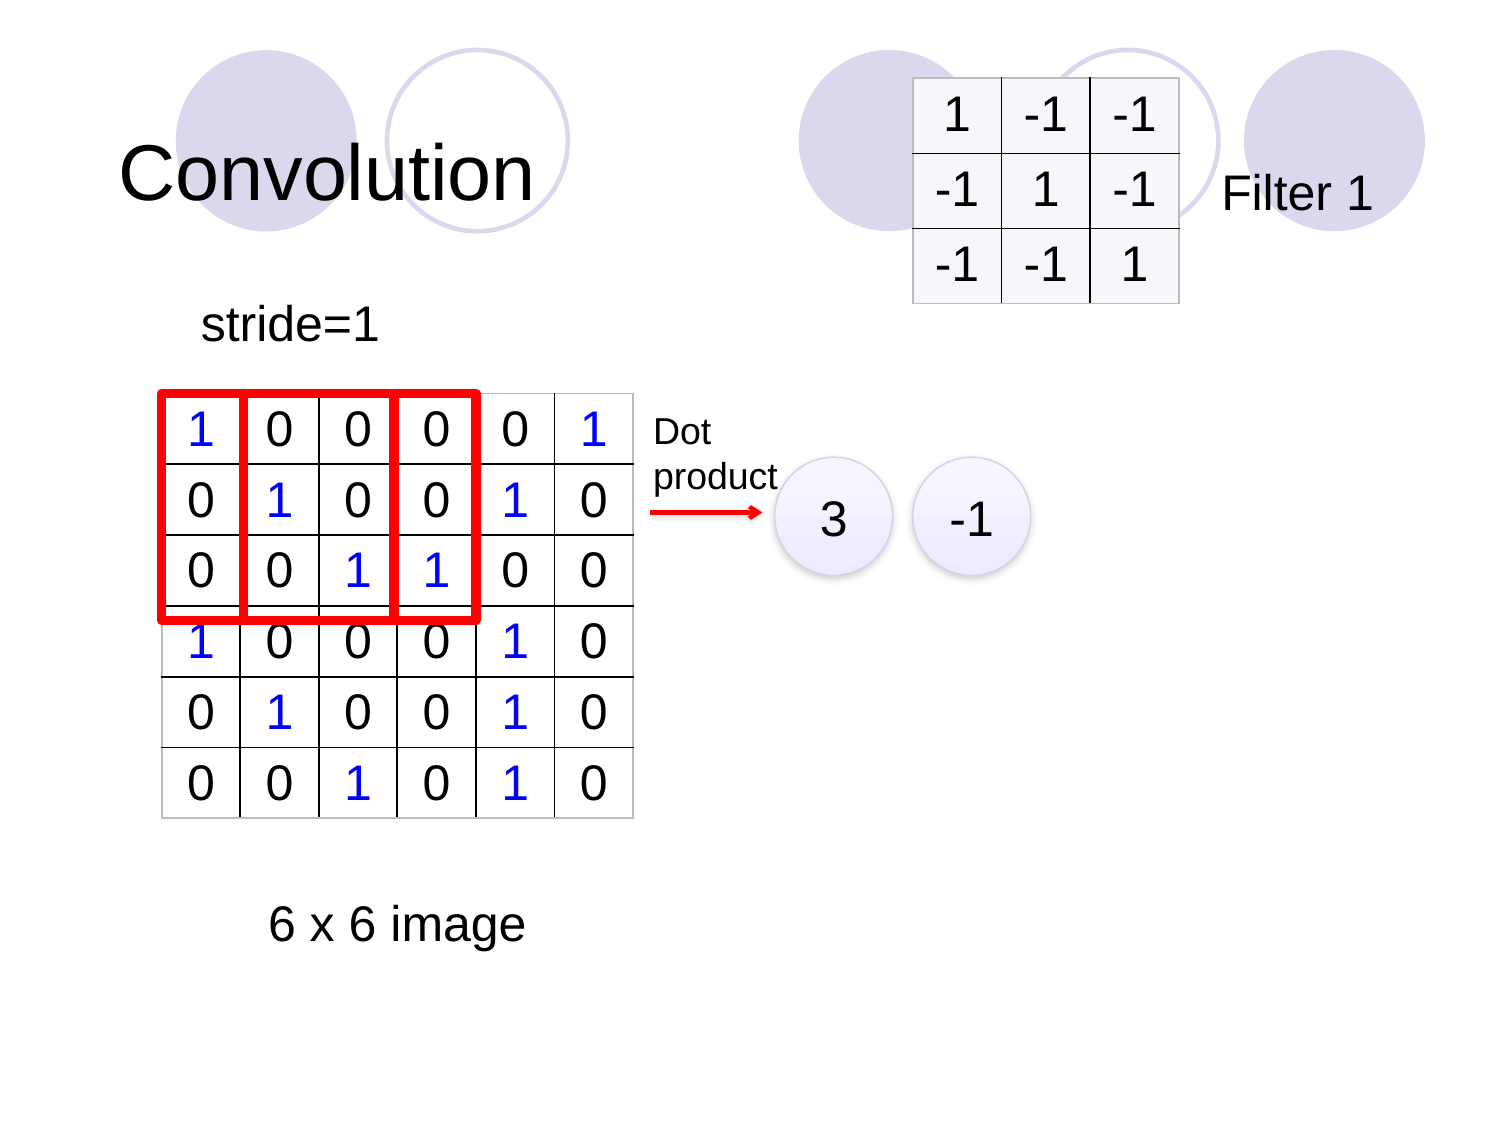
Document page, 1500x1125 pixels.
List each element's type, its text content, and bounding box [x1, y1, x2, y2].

text_box stride=1 [186, 284, 395, 359]
table_header -1 [1091, 79, 1178, 153]
table_cell -1 [1002, 229, 1089, 303]
table_cell 1 [1002, 154, 1089, 228]
table_cell 1 [163, 622, 239, 676]
table_cell 0 [555, 607, 632, 676]
table_cell 1 [477, 748, 554, 817]
text_box Dot product [638, 399, 793, 505]
text_box 3 [774, 457, 893, 576]
text_box 6 x 6 image [204, 884, 590, 959]
table_cell -1 [914, 229, 1001, 303]
table_cell -1 [914, 154, 1001, 228]
table_cell 1 [1091, 229, 1178, 303]
table_cell 0 [398, 748, 475, 817]
table_cell 0 [555, 678, 632, 747]
table_cell 0 [163, 678, 239, 747]
table_cell 1 [241, 678, 318, 747]
table_cell 0 [320, 622, 396, 676]
table_cell 0 [555, 536, 632, 605]
table_cell 0 [163, 748, 239, 817]
text_box Filter 1 [1178, 153, 1417, 228]
table_cell 0 [241, 622, 318, 676]
text_box -1 [912, 457, 1031, 576]
table_cell 0 [241, 748, 318, 817]
text_box [241, 391, 478, 622]
table_cell 1 [477, 607, 554, 676]
table_cell -1 [1091, 154, 1178, 228]
table_cell 1 [478, 465, 554, 534]
table_header 0 [478, 394, 554, 463]
table_cell 1 [477, 678, 554, 747]
table_cell 0 [398, 622, 475, 676]
table_cell 0 [555, 748, 632, 817]
table_cell 0 [398, 678, 475, 747]
table_header -1 [1002, 79, 1089, 153]
table_header 1 [555, 394, 632, 463]
title Convolution [103, 59, 1397, 278]
table_cell 0 [320, 678, 396, 747]
table_cell 1 [320, 748, 396, 817]
table_cell 0 [555, 465, 632, 534]
table_header 1 [914, 79, 1001, 153]
table_cell 0 [478, 536, 554, 605]
text_box [160, 391, 241, 622]
